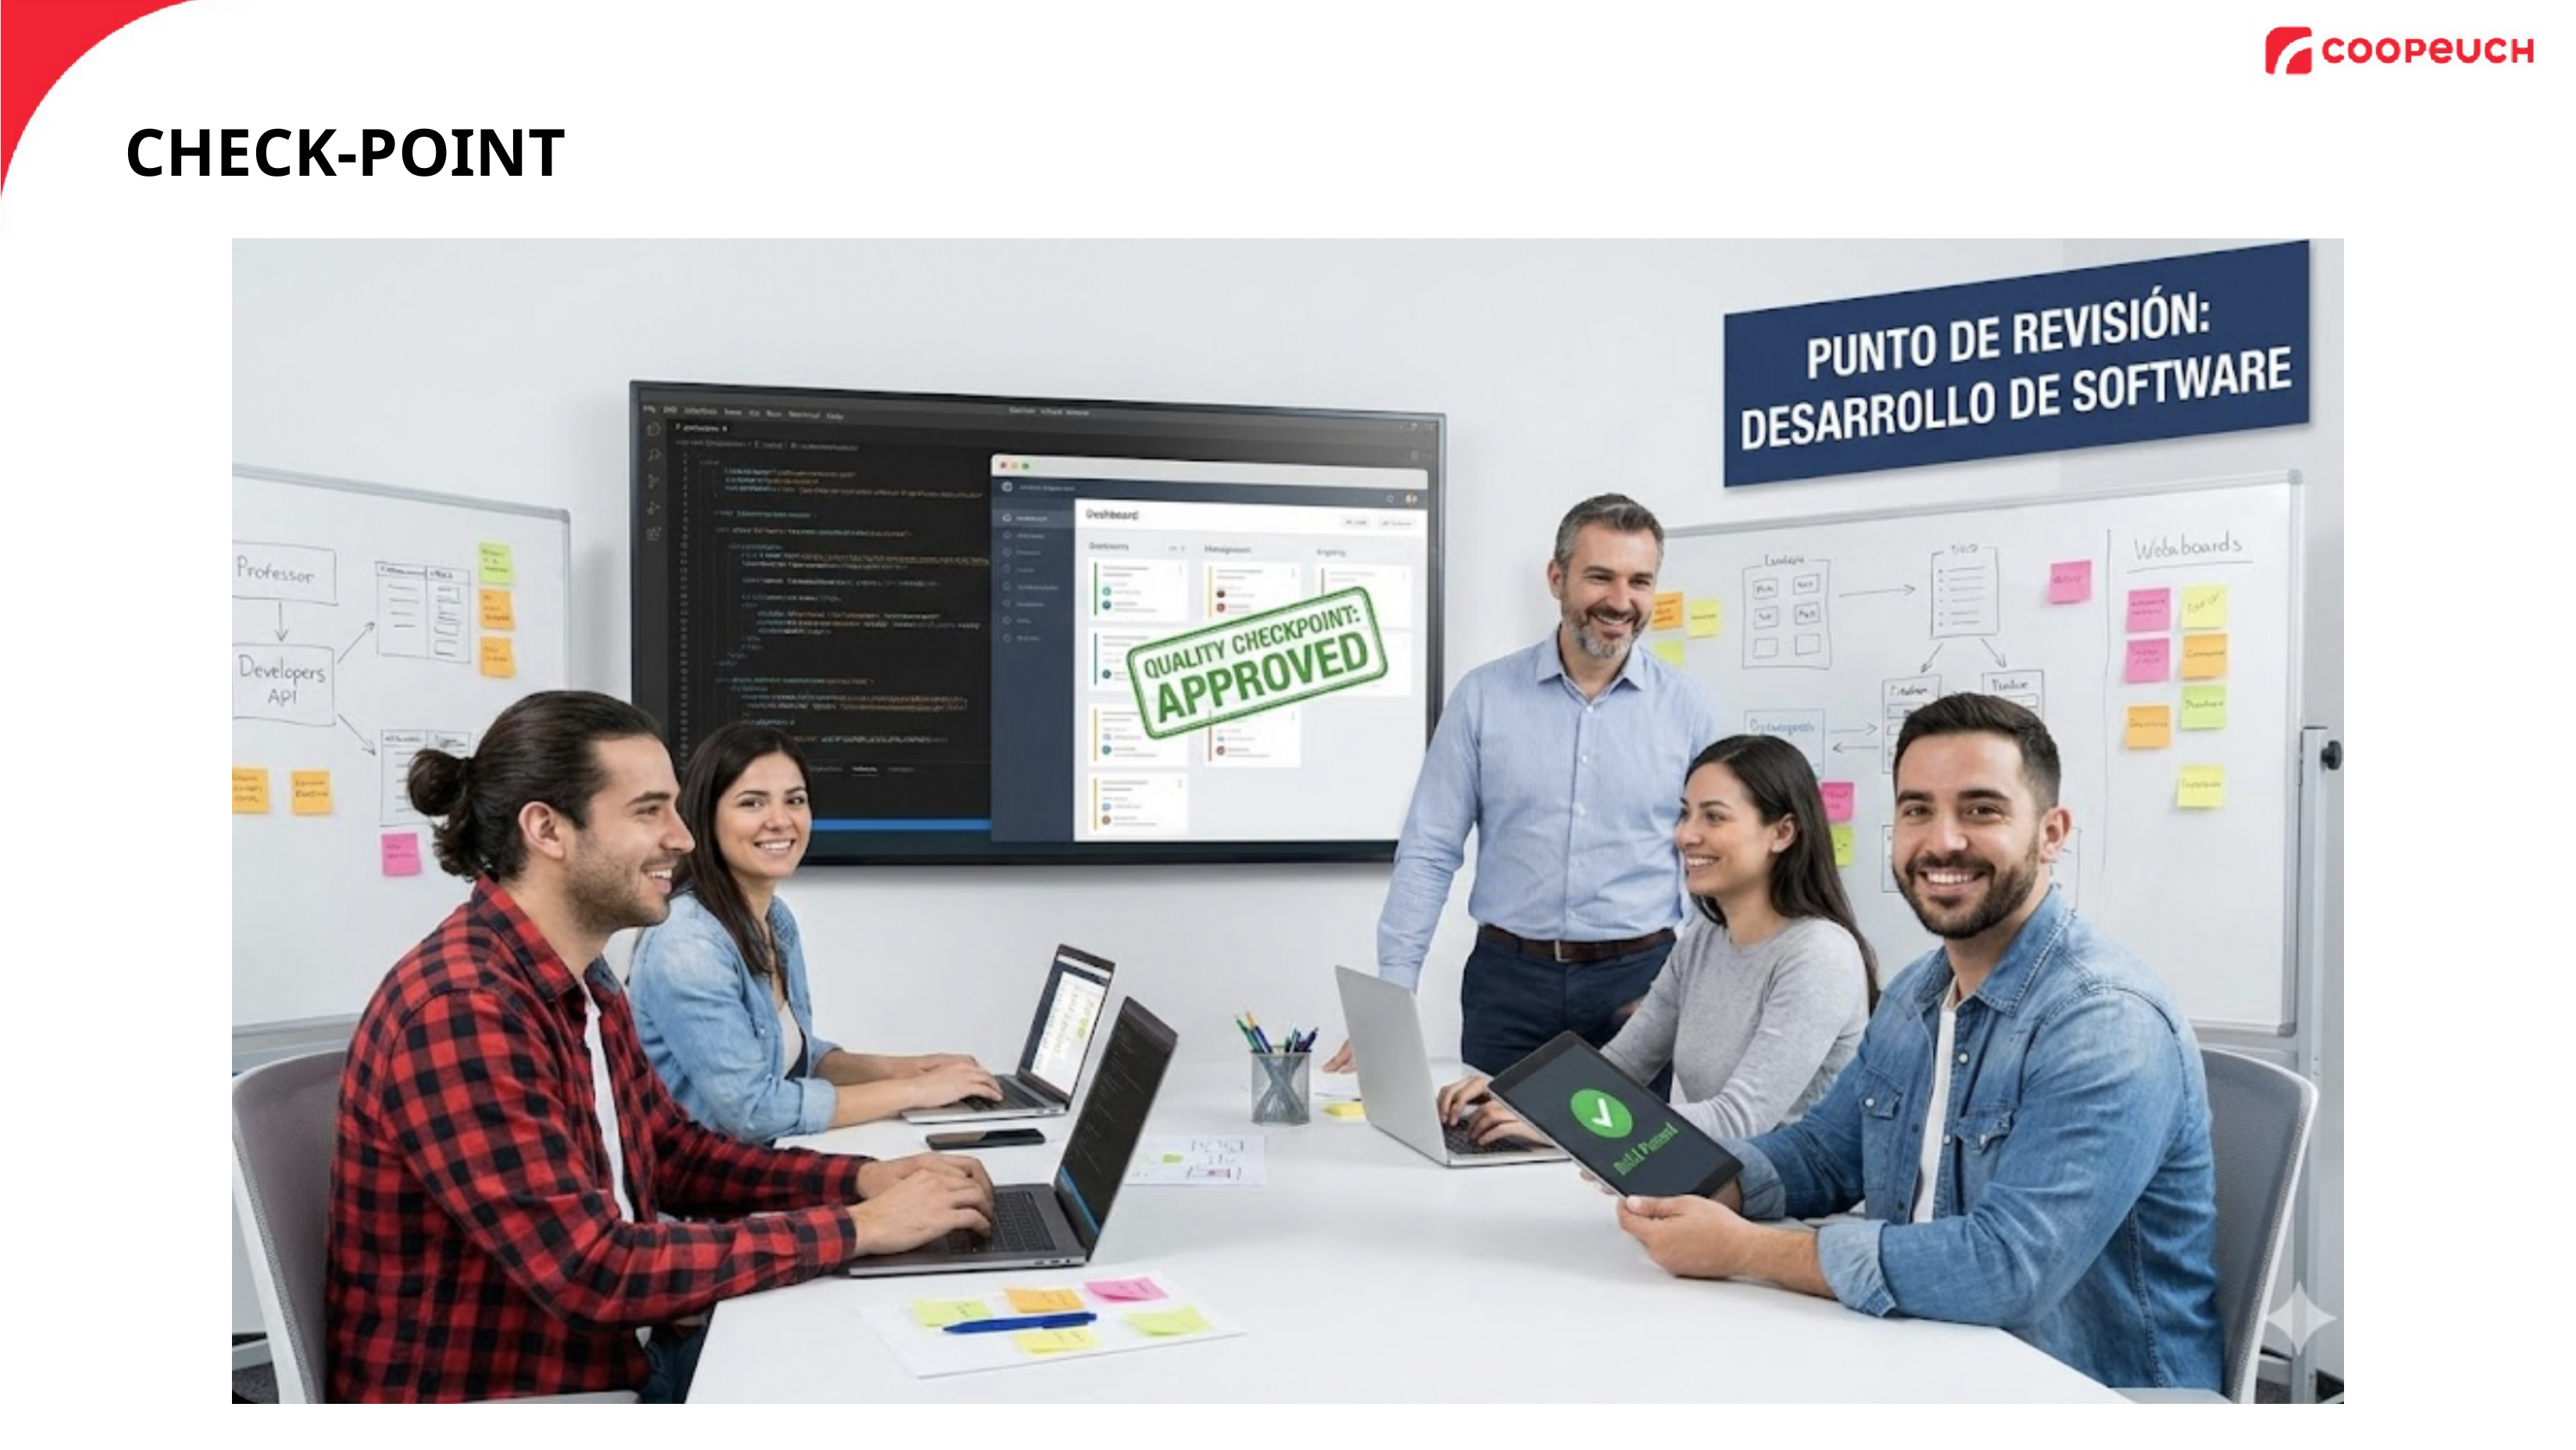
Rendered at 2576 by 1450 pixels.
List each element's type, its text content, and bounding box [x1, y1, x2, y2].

picture [0, 0, 2344, 1404]
picture [2250, 16, 2545, 92]
text_box CHECK-POINT [253, 99, 658, 215]
